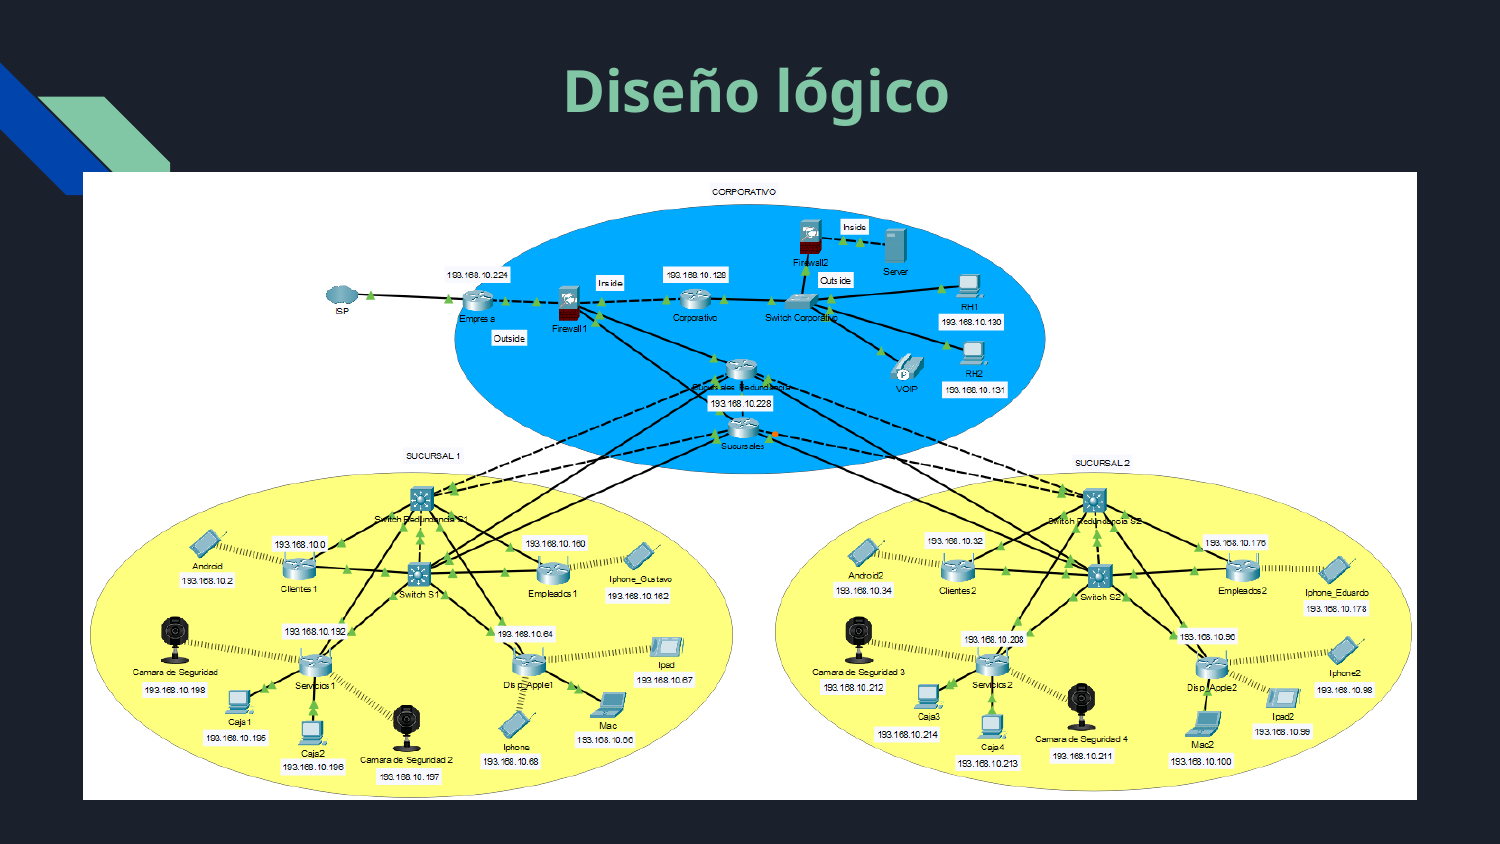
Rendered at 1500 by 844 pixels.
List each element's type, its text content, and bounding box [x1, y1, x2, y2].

title Diseño lógico [212, 39, 1300, 170]
picture [82, 172, 1417, 800]
